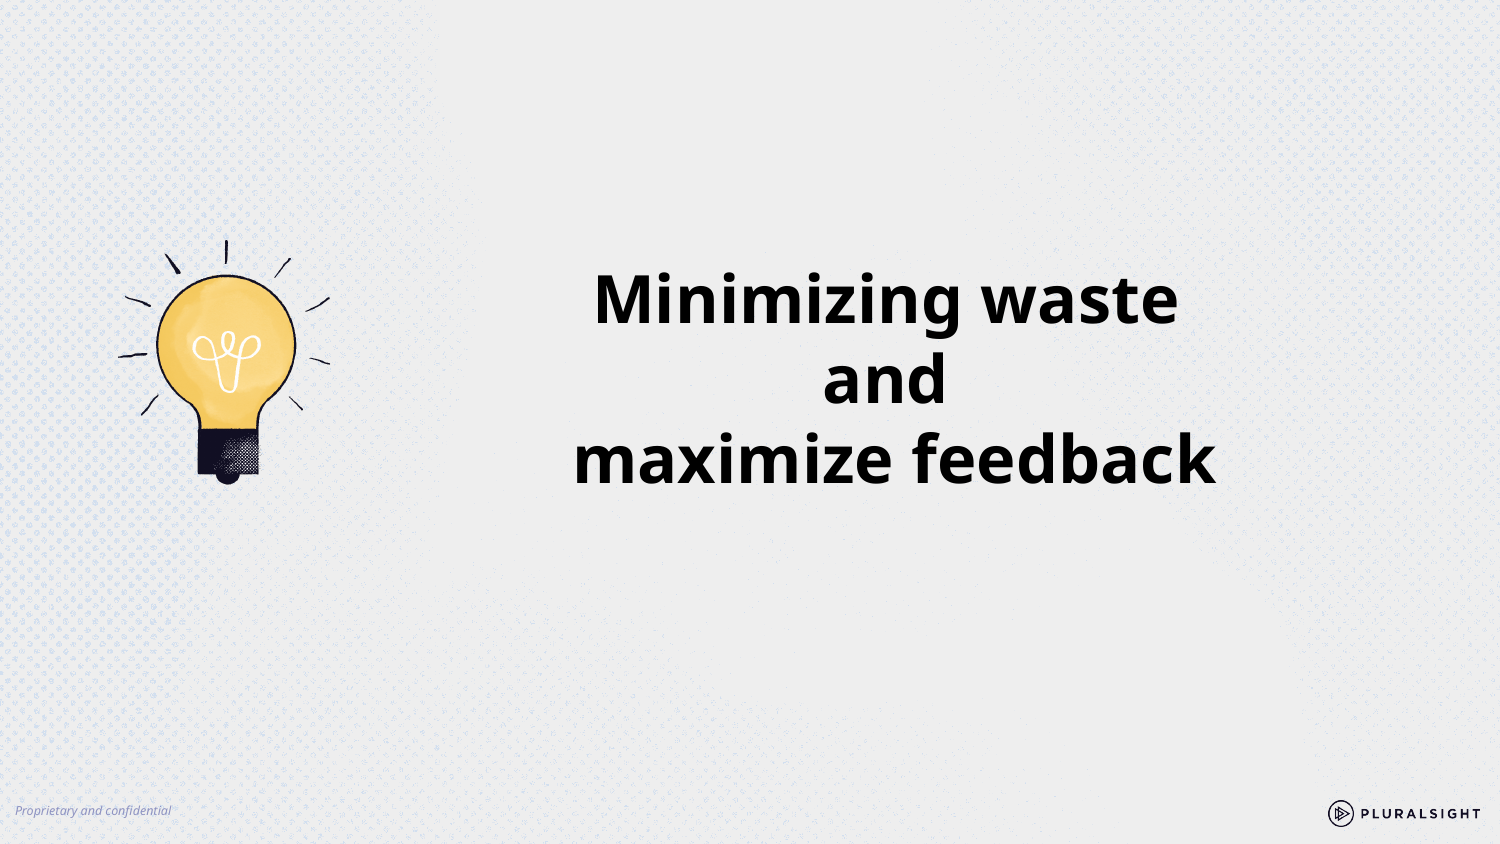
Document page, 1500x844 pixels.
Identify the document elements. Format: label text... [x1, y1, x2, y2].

picture [0, 0, 1500, 844]
title Minimizing waste and maximize feedback [373, 218, 1417, 536]
